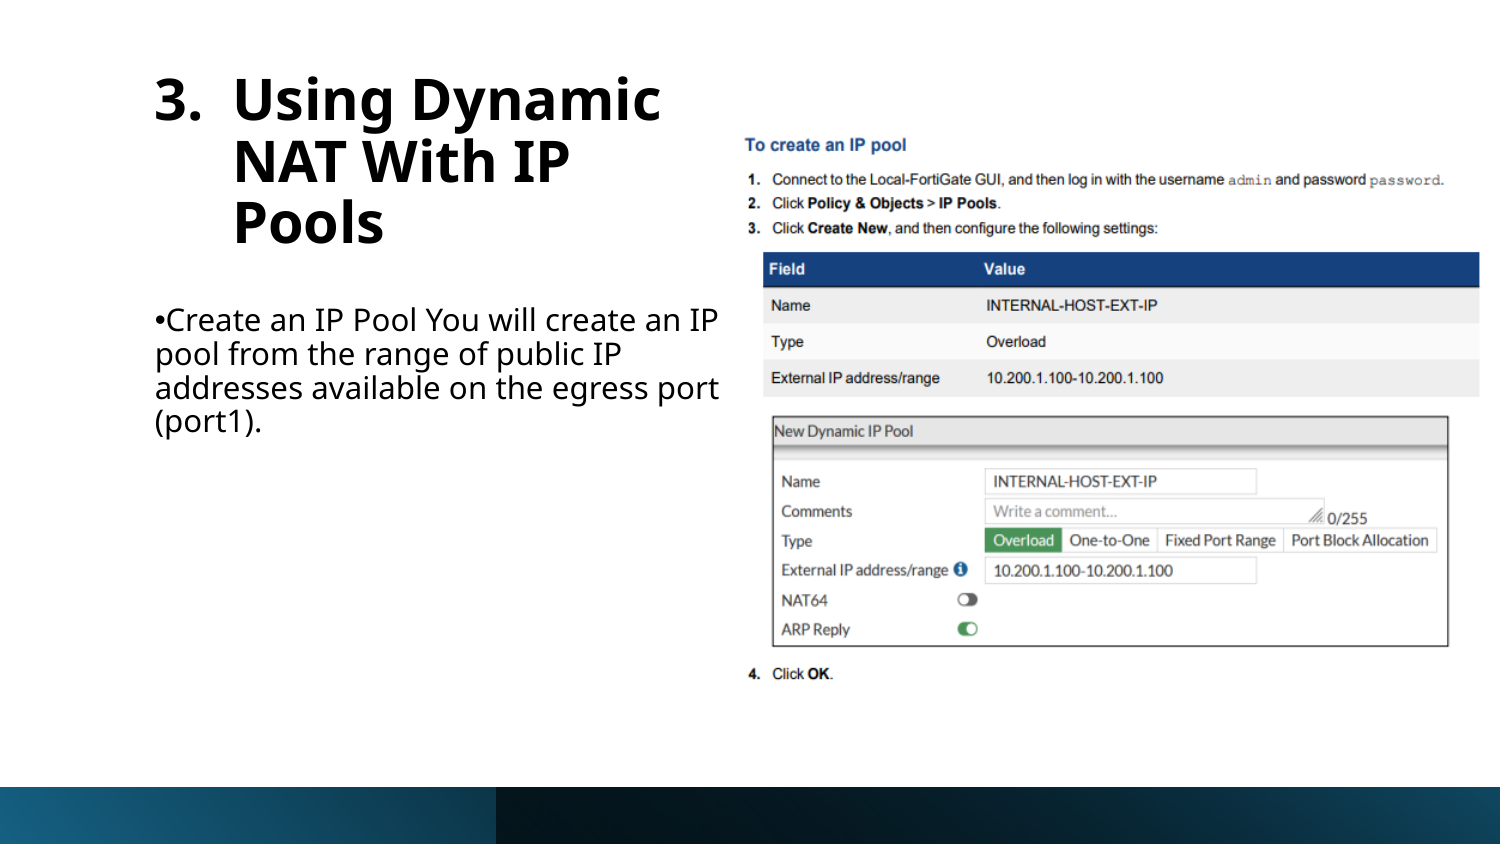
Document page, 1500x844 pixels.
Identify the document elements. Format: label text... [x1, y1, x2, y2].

text_box [495, 786, 1500, 844]
picture [733, 128, 1500, 688]
text_box [0, 0, 1500, 786]
text_box Create an IP Pool You will create an IP pool from the range of public IP addresses available on the egress port (port1). [139, 297, 750, 731]
text_box [0, 786, 495, 844]
text_box Using Dynamic NAT With IP Pools [139, 61, 750, 264]
